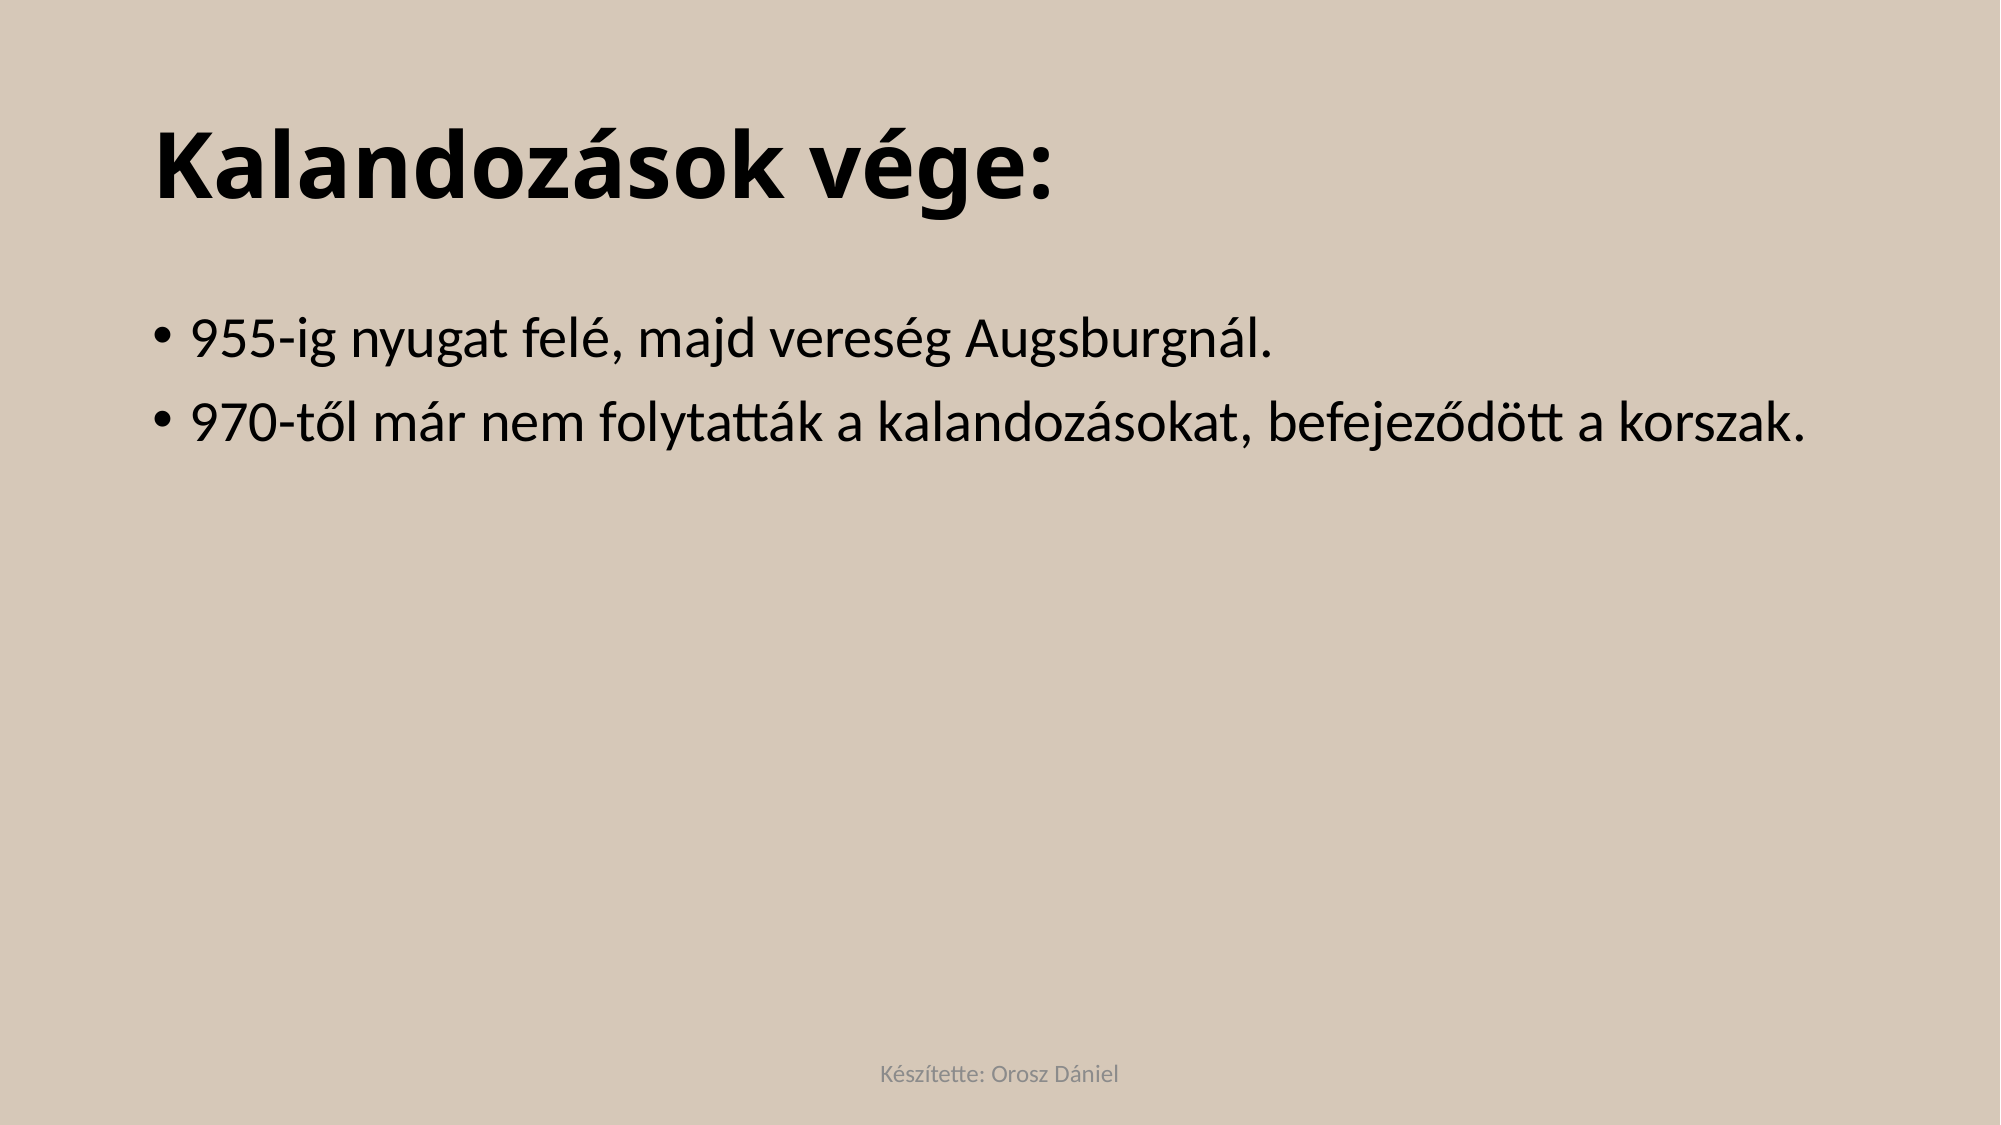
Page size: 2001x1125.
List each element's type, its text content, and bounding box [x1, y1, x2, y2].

title Kalandozások vége: [137, 59, 1863, 278]
list 955-ig nyugat felé, majd vereség Augsburgnál. 970-től már nem folytatták a kalandozásokat, befejeződött a korszak. [137, 299, 1863, 1014]
footer Készítette: Orosz Dániel [662, 1042, 1338, 1103]
